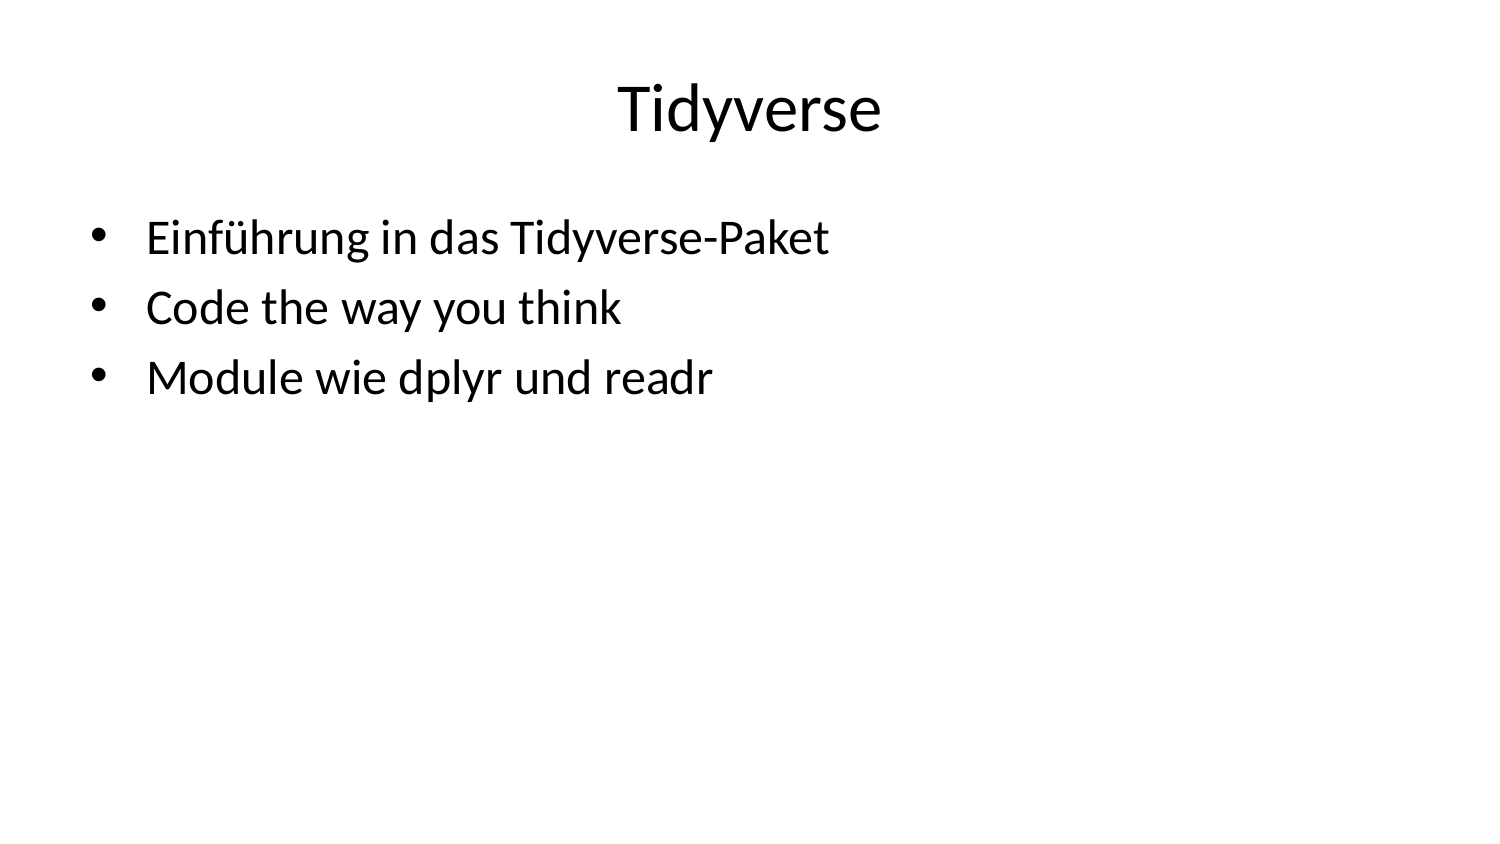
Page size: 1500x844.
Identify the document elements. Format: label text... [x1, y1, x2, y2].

title Tidyverse [75, 33, 1425, 175]
list Einführung in das Tidyverse-Paket Code the way you think Module wie dplyr und readr [75, 196, 1425, 754]
